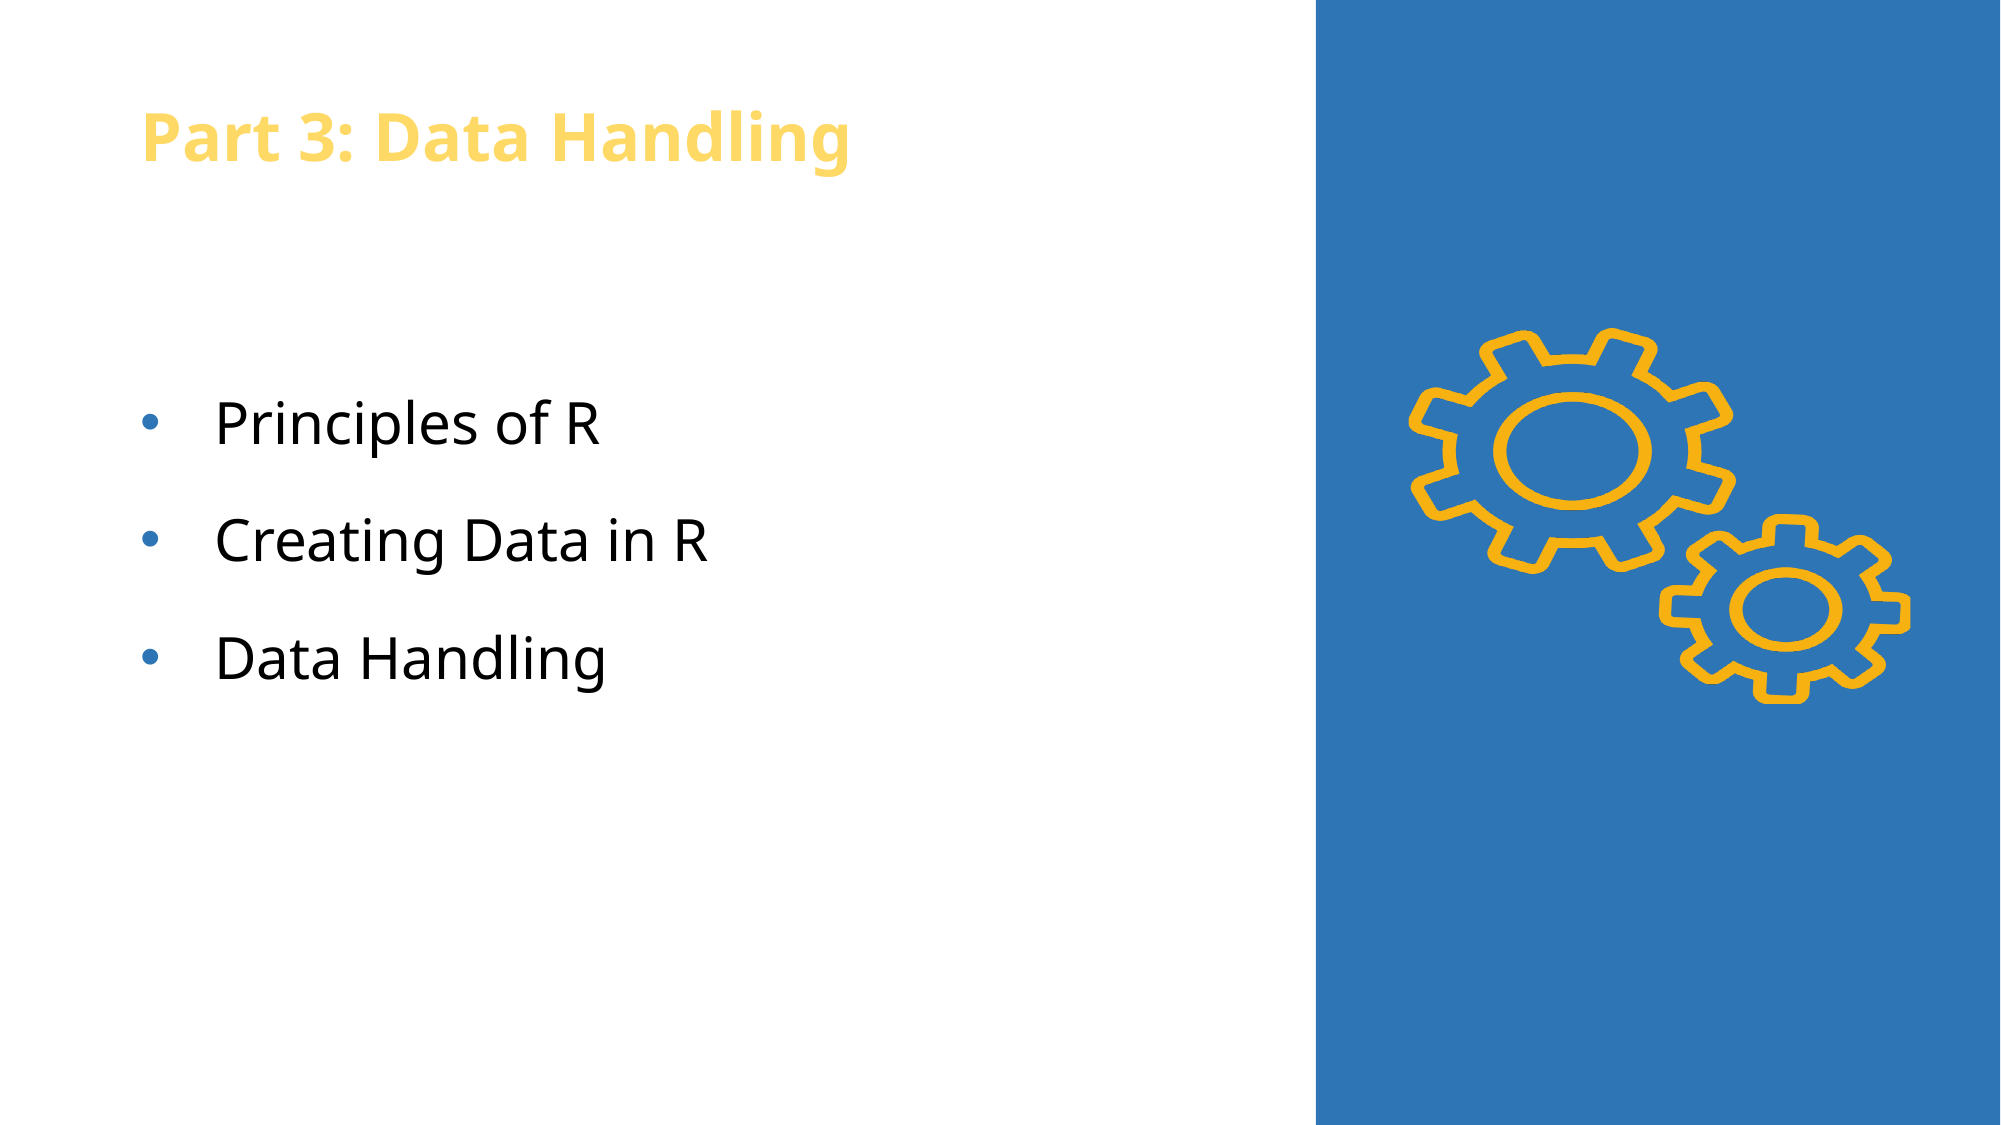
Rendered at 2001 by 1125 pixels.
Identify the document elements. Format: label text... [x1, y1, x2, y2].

list Principles of R Creating Data in R Data Handling [125, 343, 1251, 1001]
title Part 3: Data Handling [125, 46, 1251, 233]
